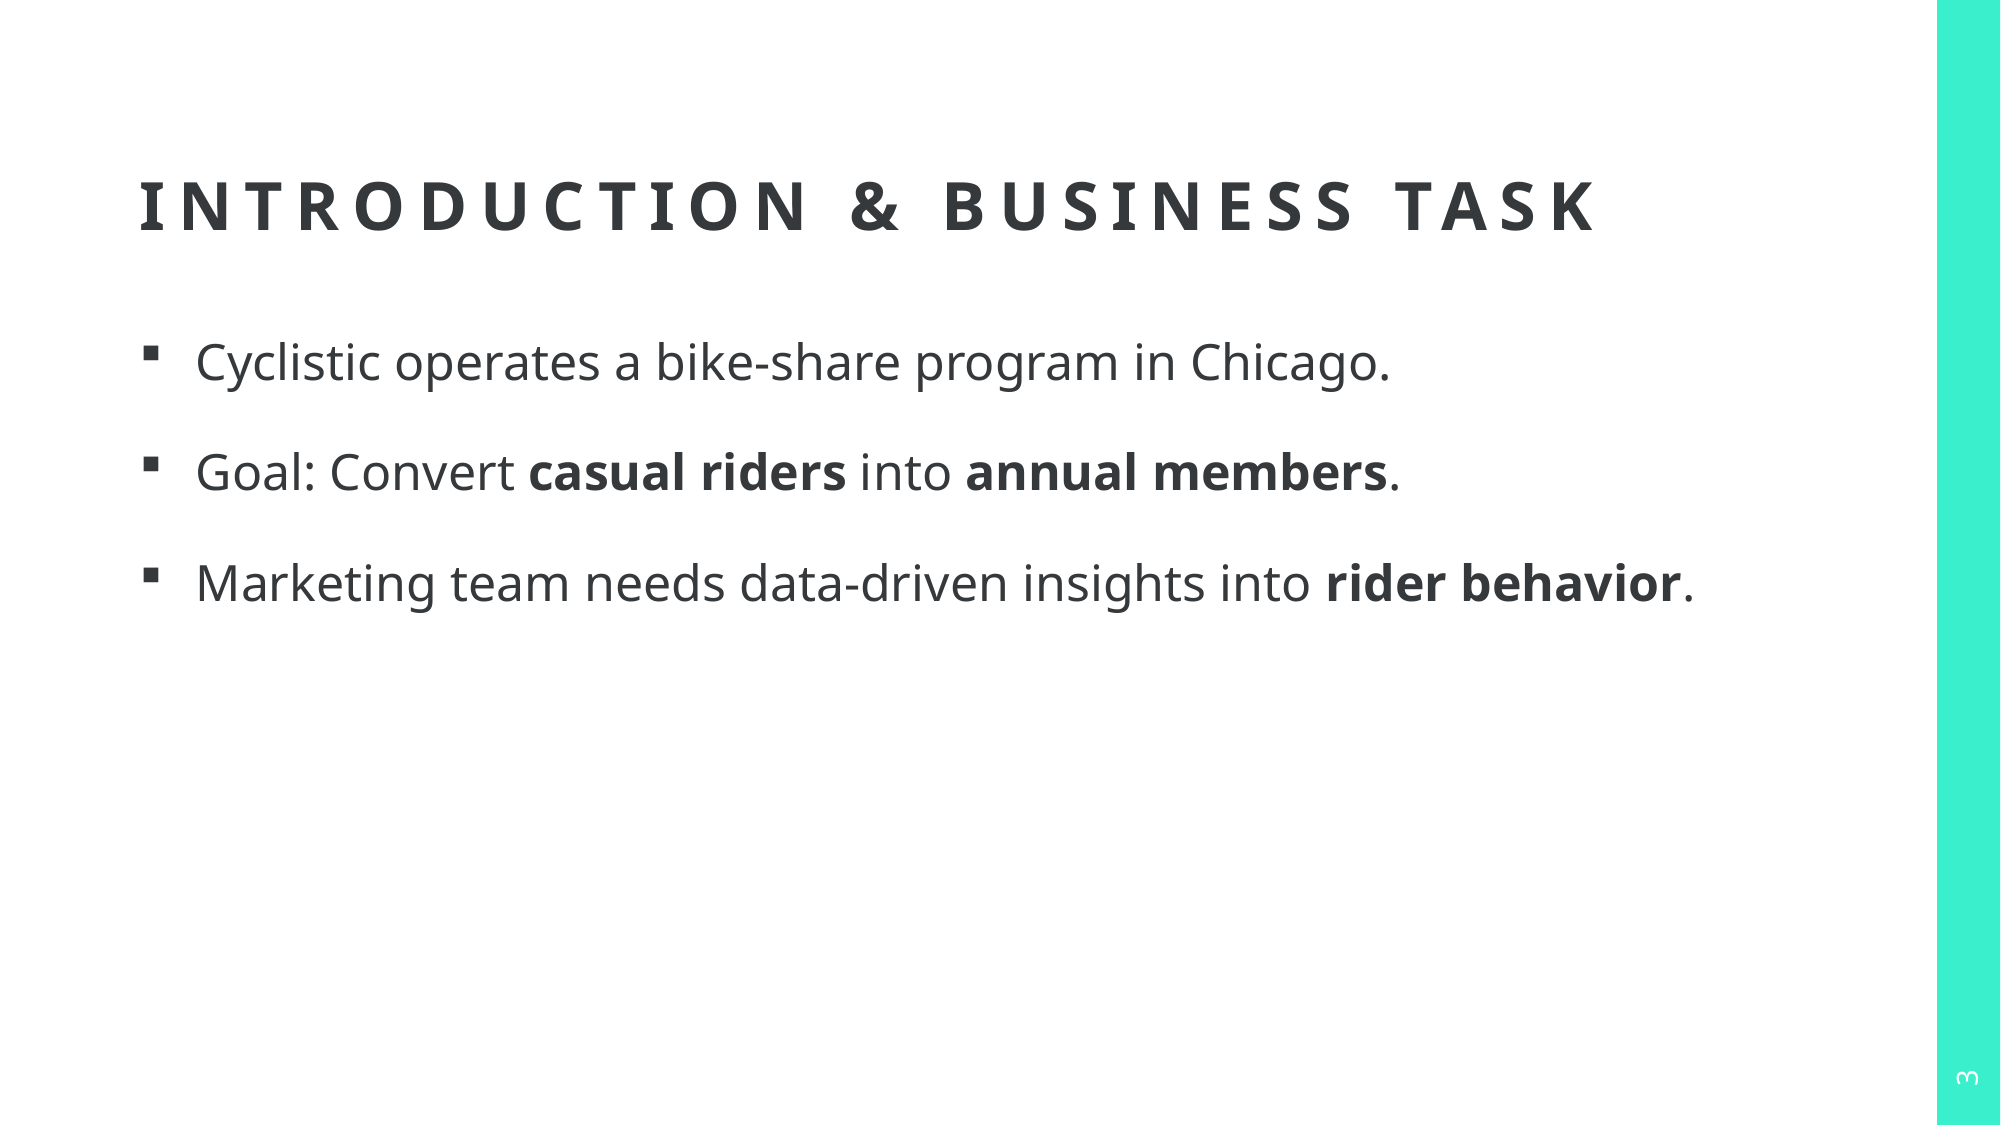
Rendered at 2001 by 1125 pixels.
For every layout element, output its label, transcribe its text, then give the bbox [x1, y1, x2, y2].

list Cyclistic operates a bike-share program in Chicago. Goal: Convert casual riders into annual members. Marketing team needs data-driven insights into rider behavior. [139, 299, 1801, 1014]
title Introduction & Business Task [139, 29, 1800, 245]
slide_number 3 [1937, 1032, 2000, 1125]
